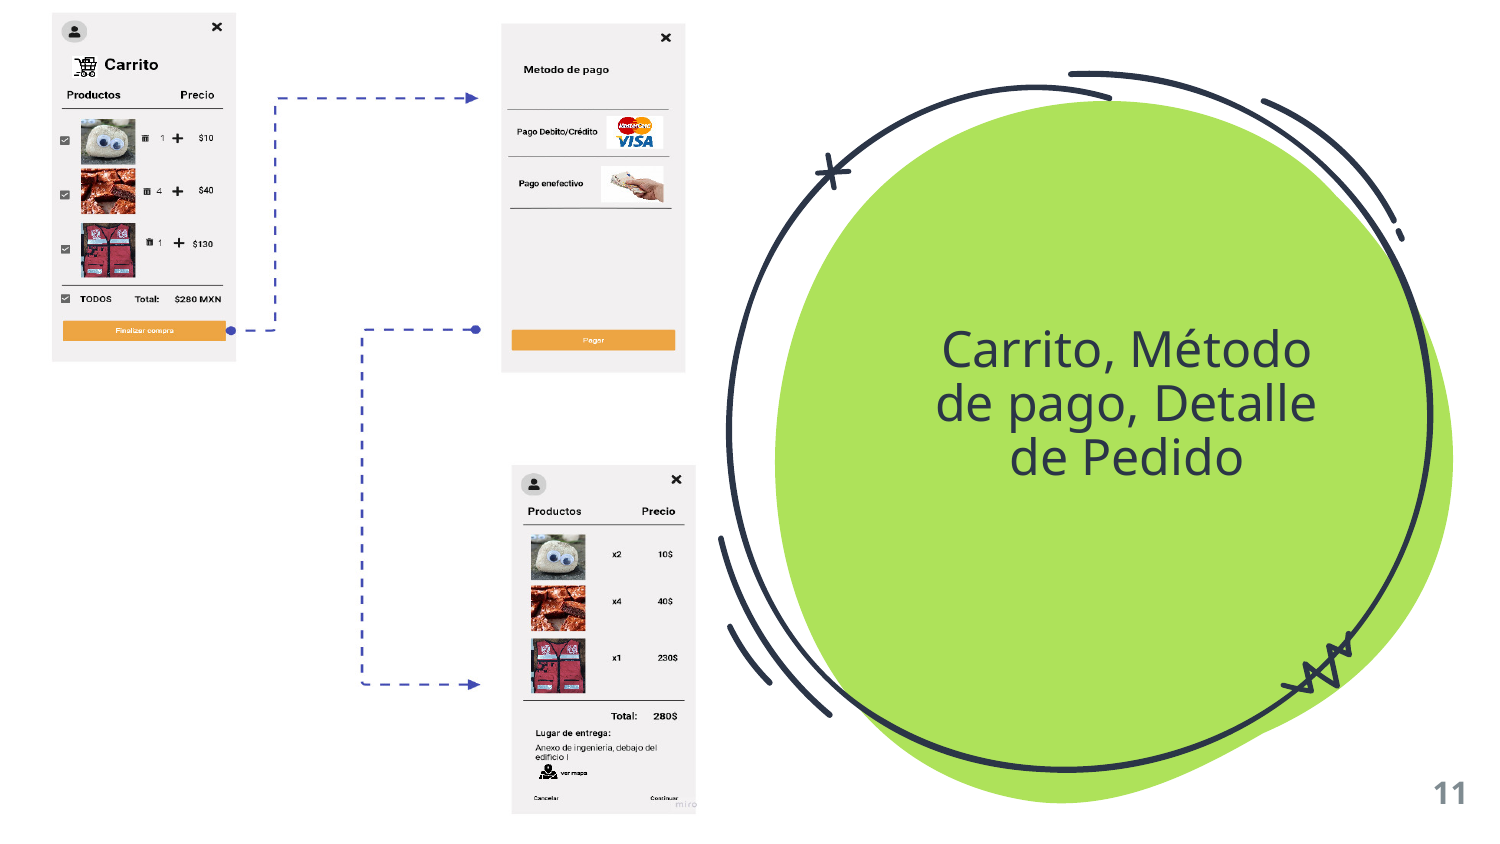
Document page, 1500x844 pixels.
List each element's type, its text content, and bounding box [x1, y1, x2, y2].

title Carrito, Método de pago, Detalle de Pedido [927, 166, 1326, 644]
slide_number ‹#› [1378, 769, 1469, 820]
picture [41, 0, 712, 820]
